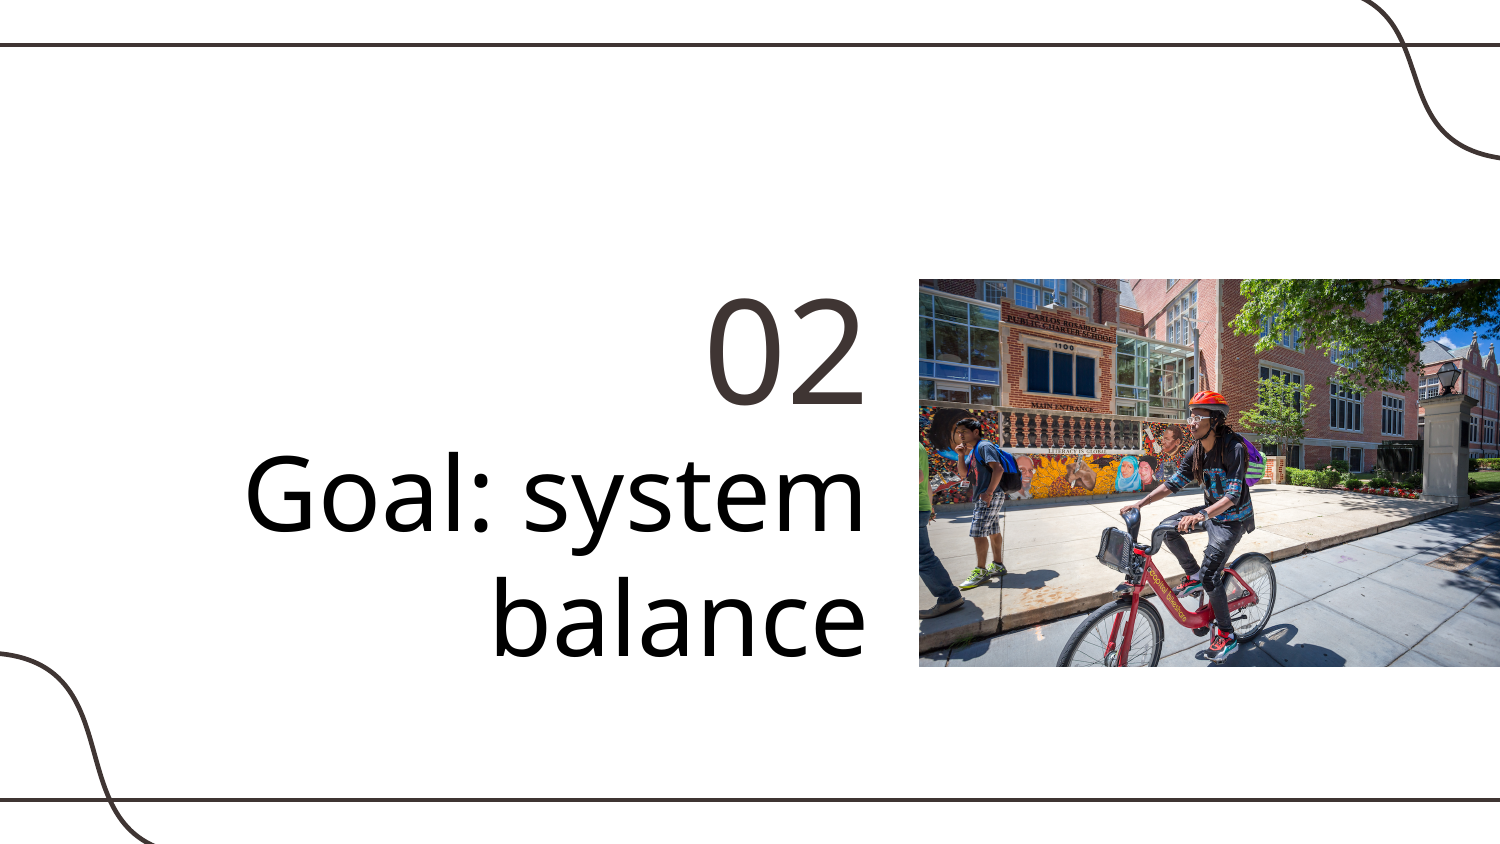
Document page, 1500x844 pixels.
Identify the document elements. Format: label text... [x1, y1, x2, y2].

title Goal: system balance [200, 412, 885, 545]
picture [918, 279, 1500, 667]
title 02 [613, 243, 885, 404]
